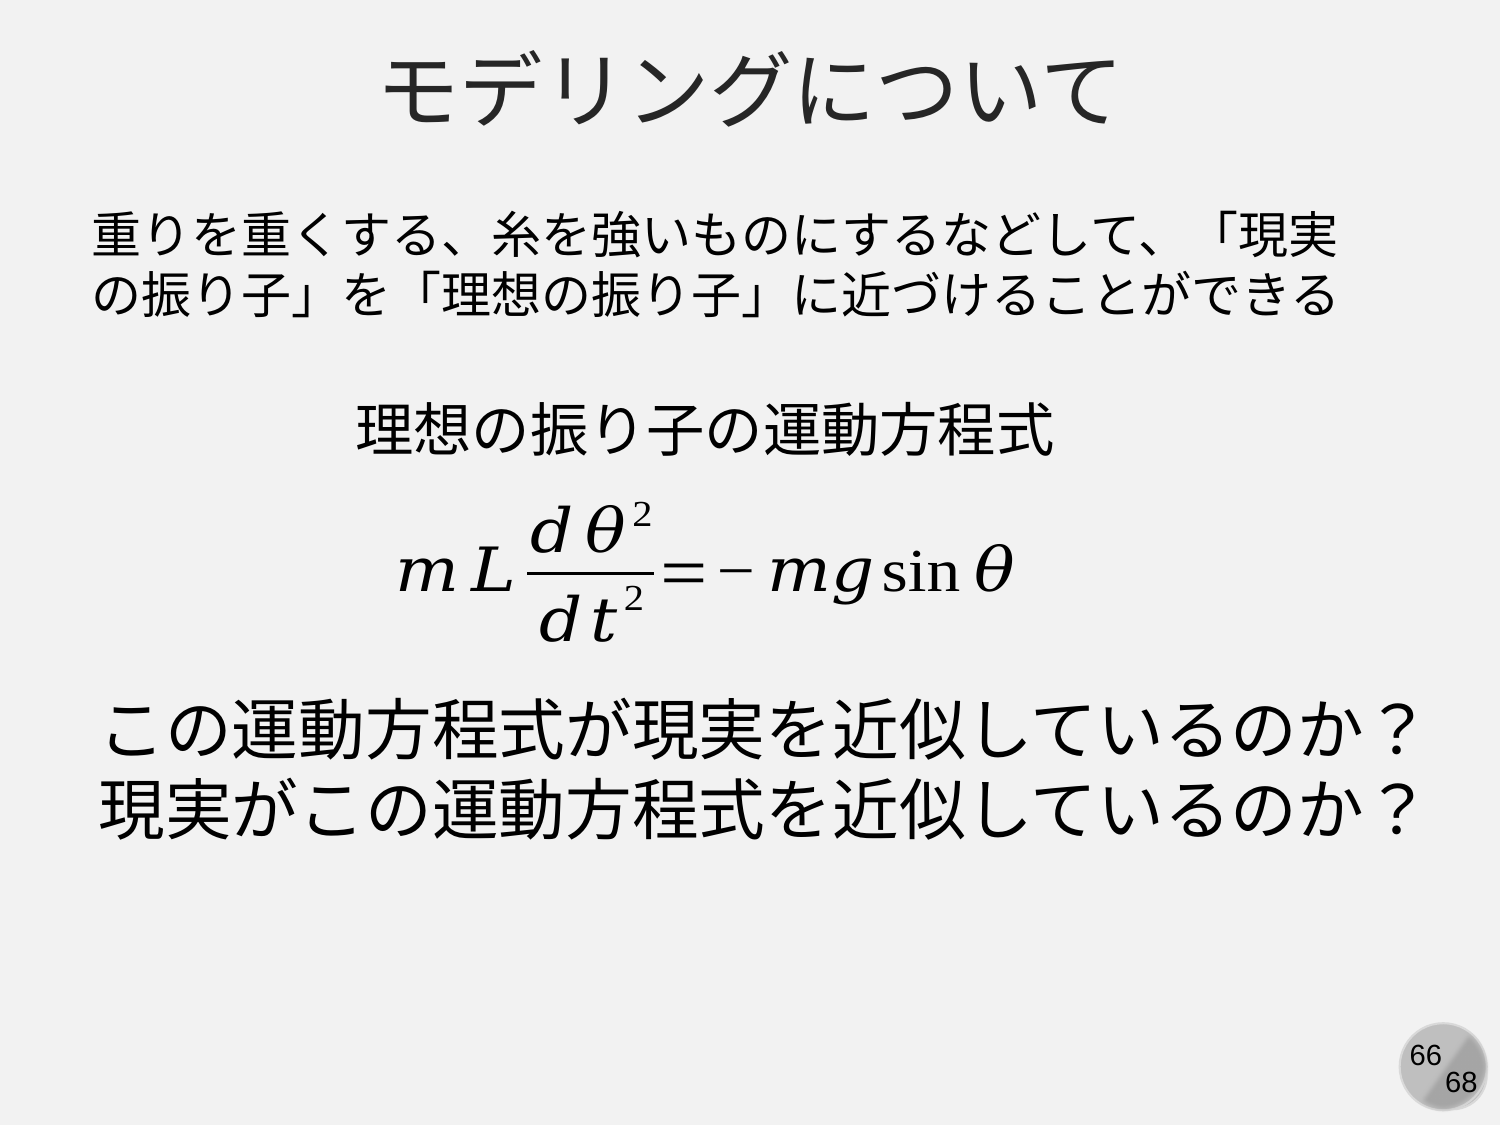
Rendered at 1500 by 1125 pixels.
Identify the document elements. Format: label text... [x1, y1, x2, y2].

list モデリングについて [0, 31, 1500, 155]
text_box 理想の振り子の運動方程式 [340, 385, 1070, 471]
text_box この運動方程式が現実を近似しているのか？ 現実がこの運動方程式を近似しているのか？ [83, 680, 1447, 856]
text_box 重りを重くする、糸を強いものにするなどして、「現実の振り子」を「理想の振り子」に近づけることができる [76, 196, 1400, 331]
